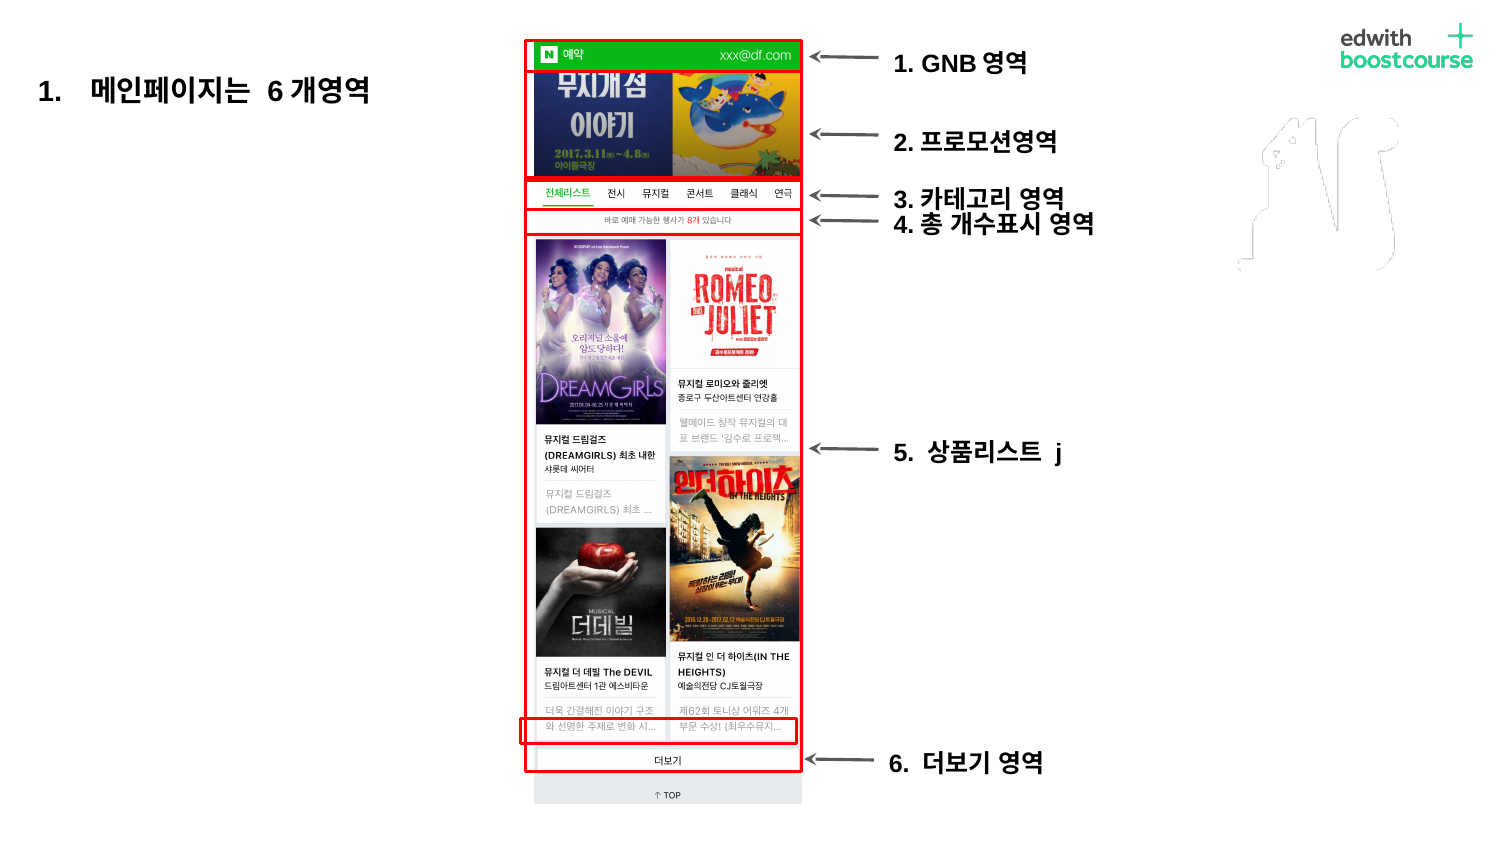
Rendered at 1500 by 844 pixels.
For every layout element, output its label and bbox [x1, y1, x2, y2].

picture [1341, 22, 1473, 68]
picture [1217, 91, 1420, 293]
text_box [0, 32, 1193, 805]
